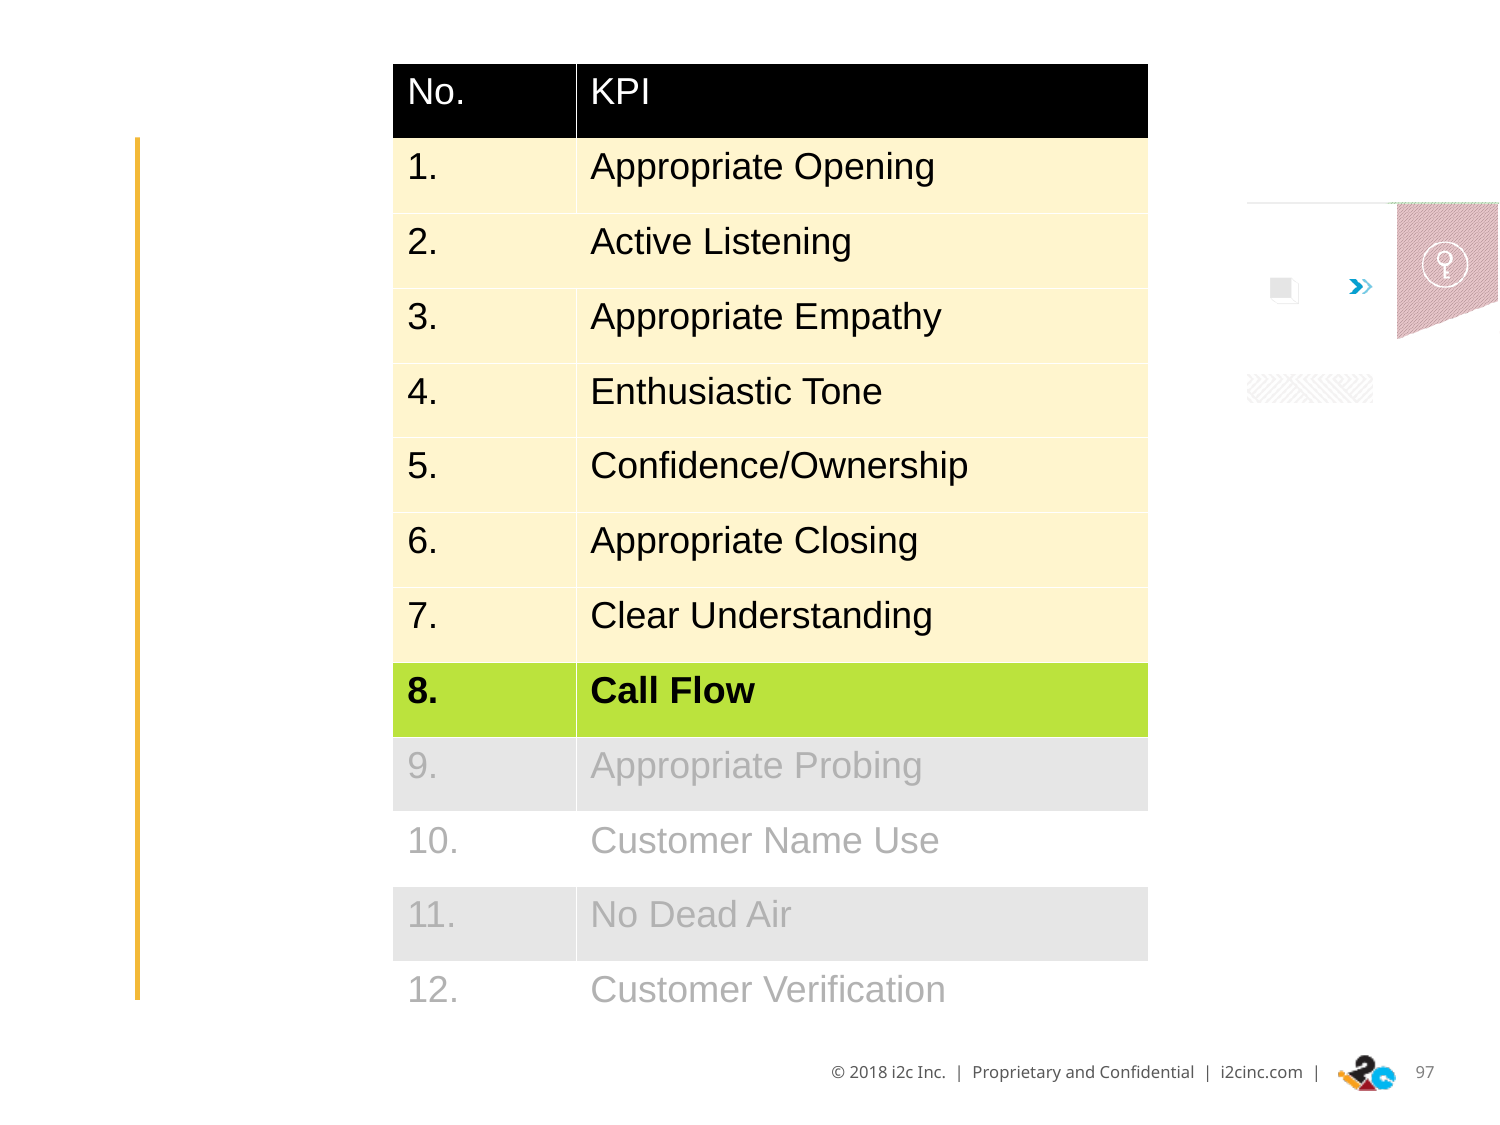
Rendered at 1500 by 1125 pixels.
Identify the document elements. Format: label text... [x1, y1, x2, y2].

table_cell 1. [393, 138, 576, 213]
table_header No. [393, 64, 576, 138]
table_cell Confidence/Ownership [577, 438, 1148, 512]
table_cell 3. [393, 289, 576, 363]
table_cell 12. [393, 962, 576, 1036]
table_cell 11. [393, 887, 576, 961]
table_cell 7. [393, 588, 576, 662]
table_cell Customer Name Use [577, 812, 1148, 886]
table_cell Appropriate Closing [577, 513, 1148, 587]
table_cell 10. [393, 812, 576, 886]
table_cell Call Flow [577, 663, 1148, 737]
table_cell Clear Understanding [577, 588, 1148, 662]
table_cell 8. [393, 663, 576, 737]
table_cell Appropriate Probing [577, 738, 1148, 811]
picture [1337, 1054, 1396, 1091]
table_cell 2. [393, 214, 576, 288]
table_cell Appropriate Empathy [577, 289, 1148, 363]
table_cell Enthusiastic Tone [577, 364, 1148, 437]
table_cell 5. [393, 438, 576, 512]
table_cell Customer Verification [577, 962, 1148, 1036]
table_cell Appropriate Opening [577, 138, 1148, 213]
table_cell 9. [393, 738, 576, 811]
table_cell 6. [393, 513, 576, 587]
picture [1247, 202, 1500, 403]
table_cell No Dead Air [577, 887, 1148, 961]
table_header KPI [577, 64, 1148, 138]
table_cell Active Listening [576, 214, 1148, 288]
table_cell 4. [393, 364, 576, 437]
